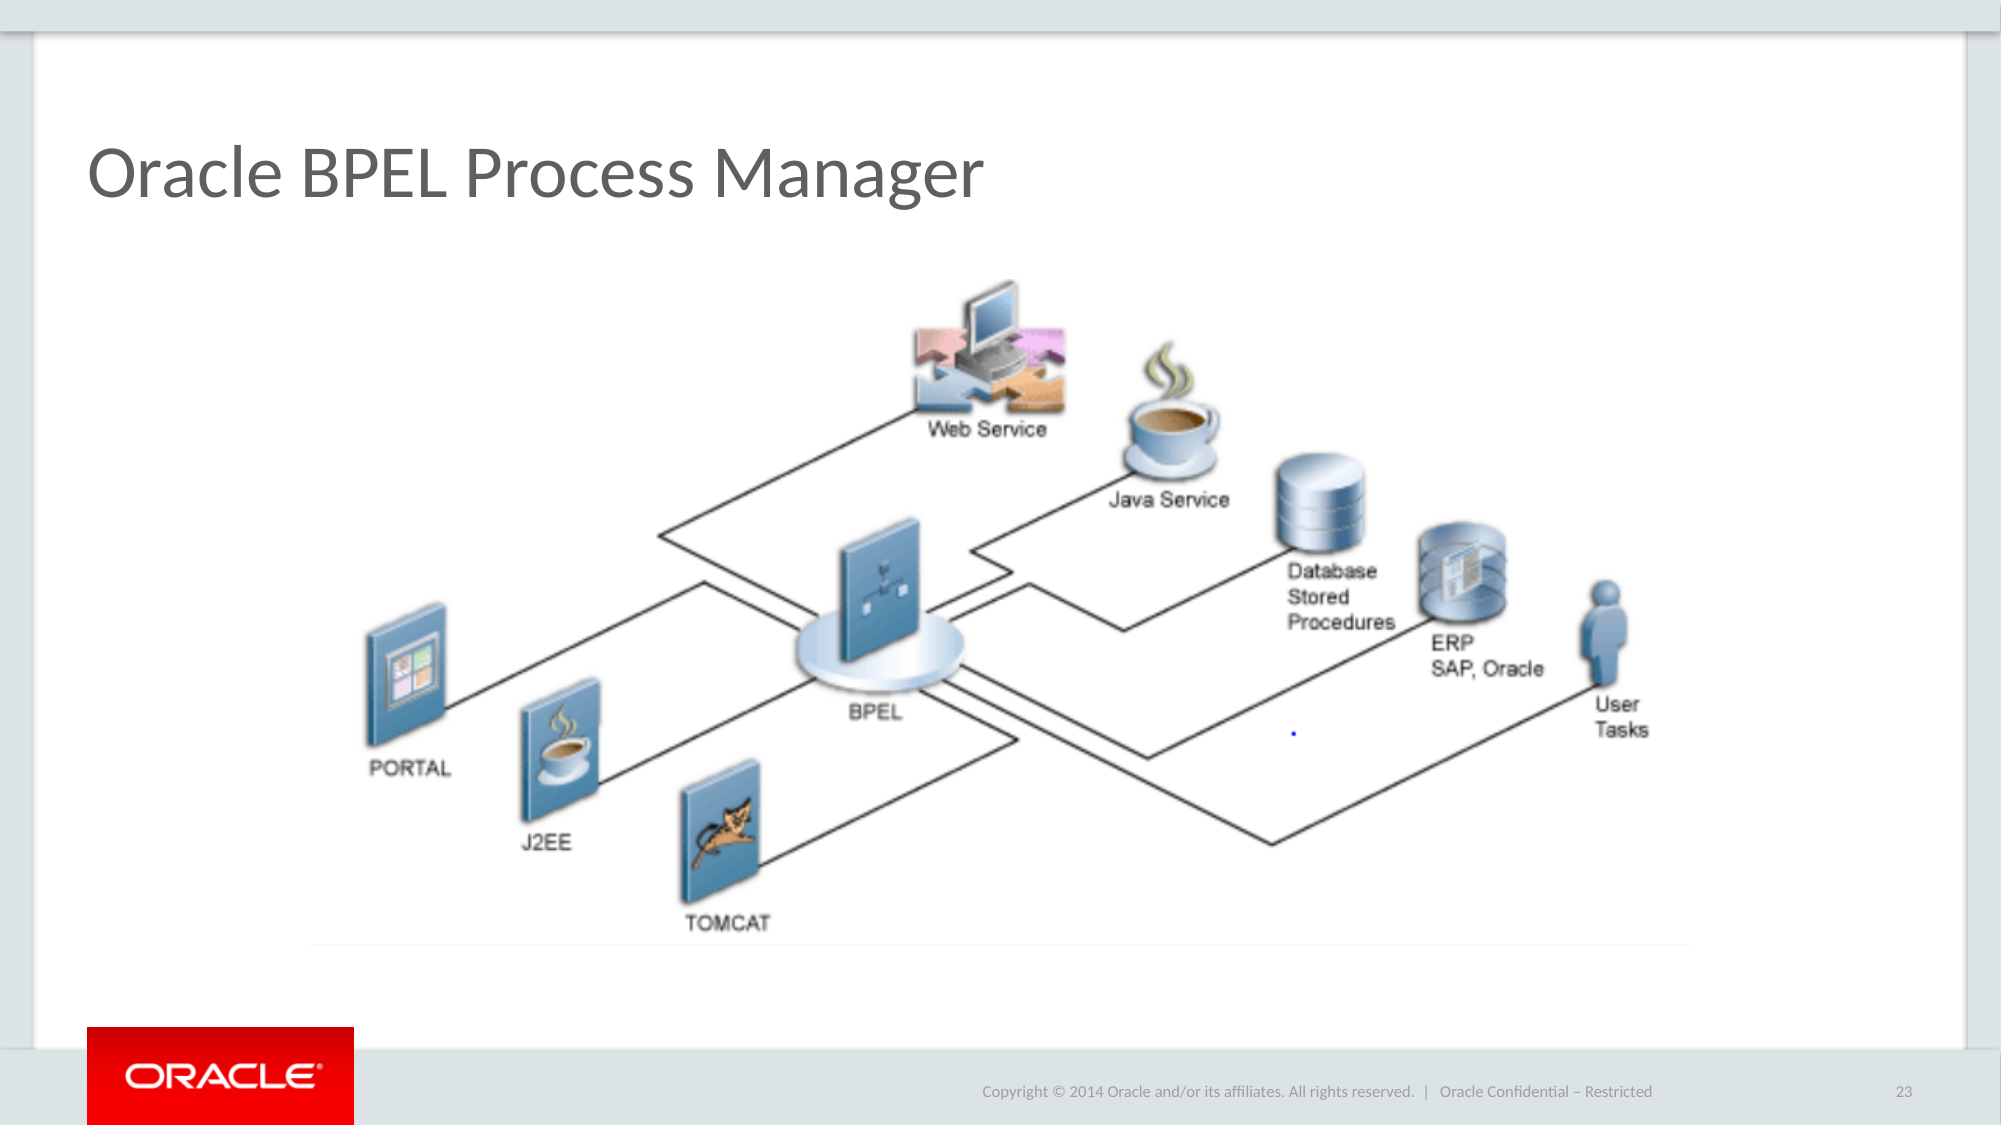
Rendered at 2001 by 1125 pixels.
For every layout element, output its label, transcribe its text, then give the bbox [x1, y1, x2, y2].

slide_number 23 [1850, 1075, 1913, 1106]
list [309, 279, 1691, 946]
title Oracle BPEL Process Manager [87, 66, 1913, 213]
picture [87, 1027, 354, 1125]
footer Oracle Confidential – Restricted [1440, 1075, 1850, 1106]
